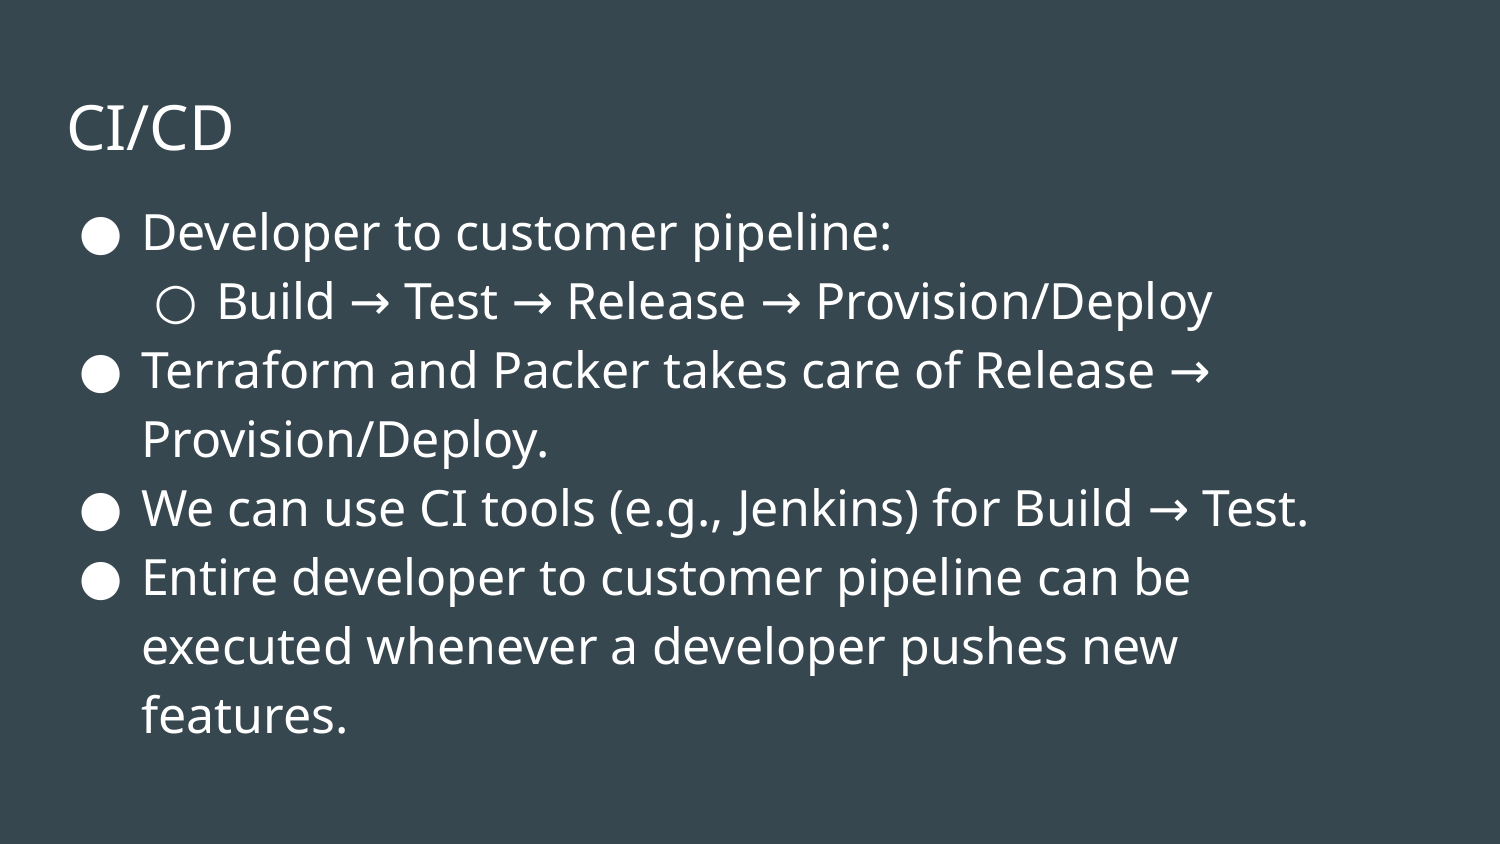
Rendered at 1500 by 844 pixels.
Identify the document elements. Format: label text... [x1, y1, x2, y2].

title CI/CD [51, 72, 1449, 167]
list Developer to customer pipeline: Build → Test → Release → Provision/Deploy Terraform and Packer takes care of Release → Provision/Deploy. We can use CI tools (e.g., Jenkins) for Build → Test. Entire developer to customer pipeline can be executed whenever a developer pushes new features. [51, 176, 1406, 803]
